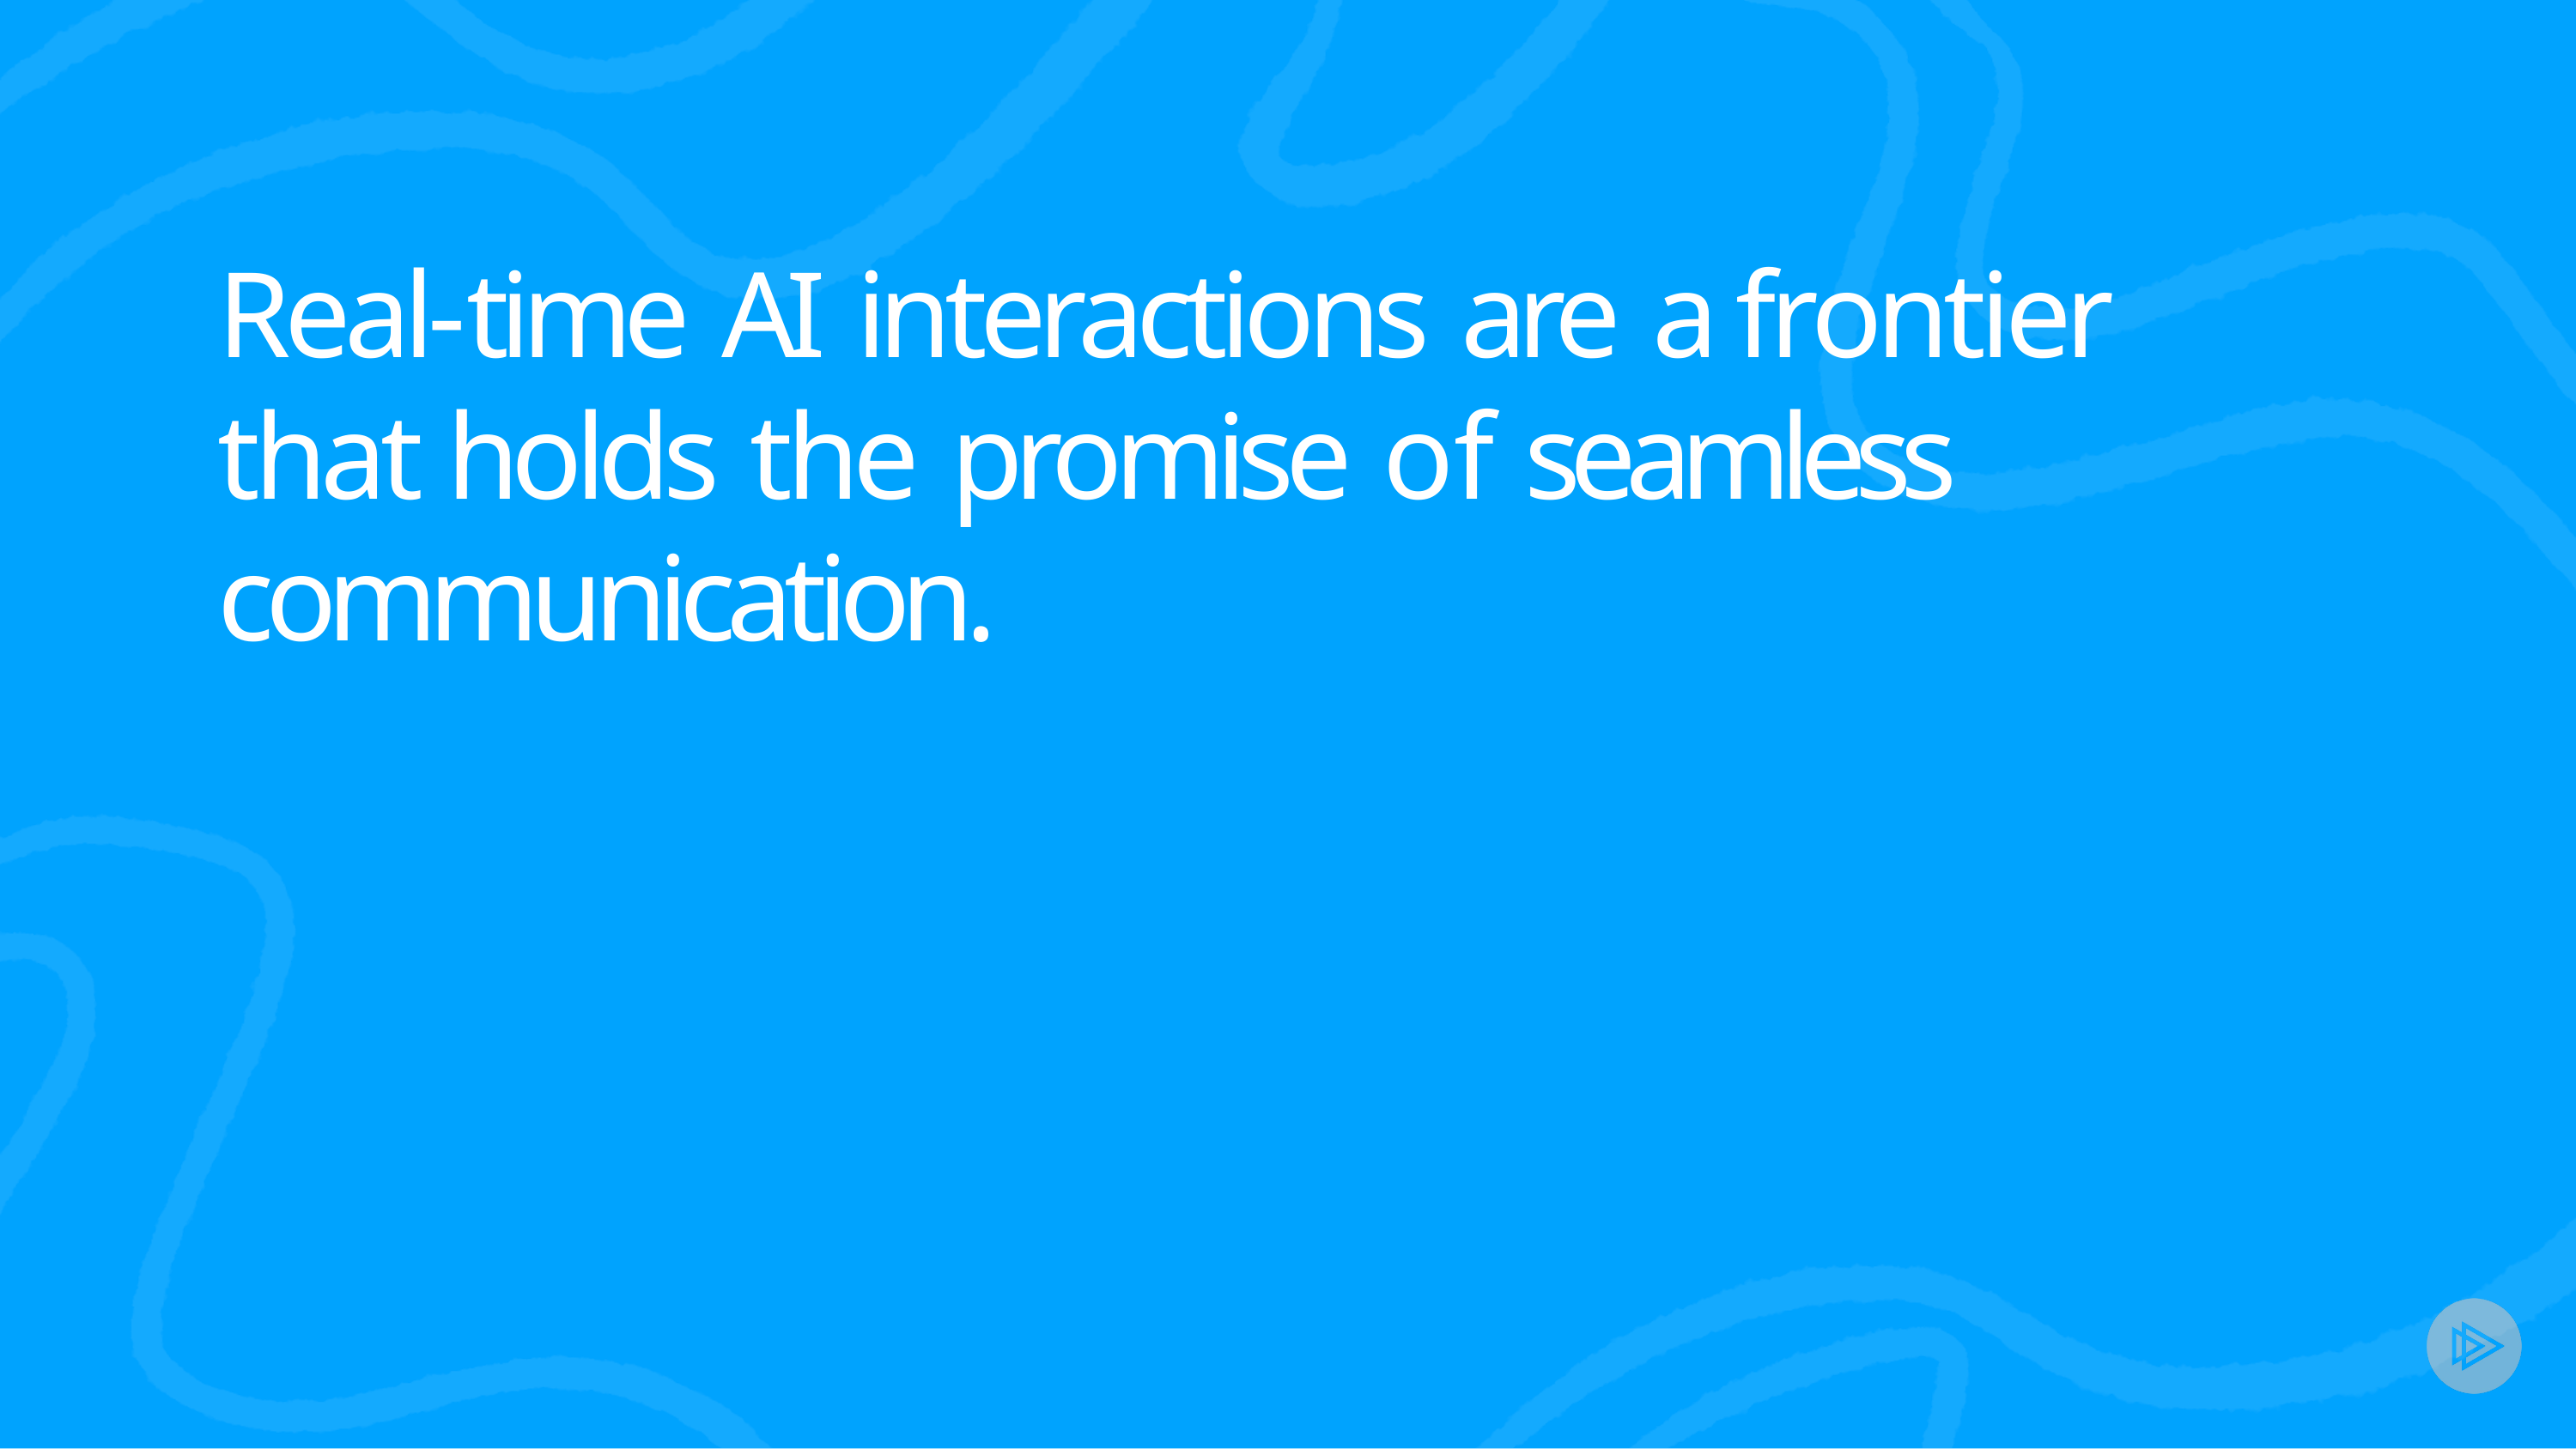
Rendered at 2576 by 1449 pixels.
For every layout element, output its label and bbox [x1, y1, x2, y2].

text_box [0, 0, 2576, 1449]
